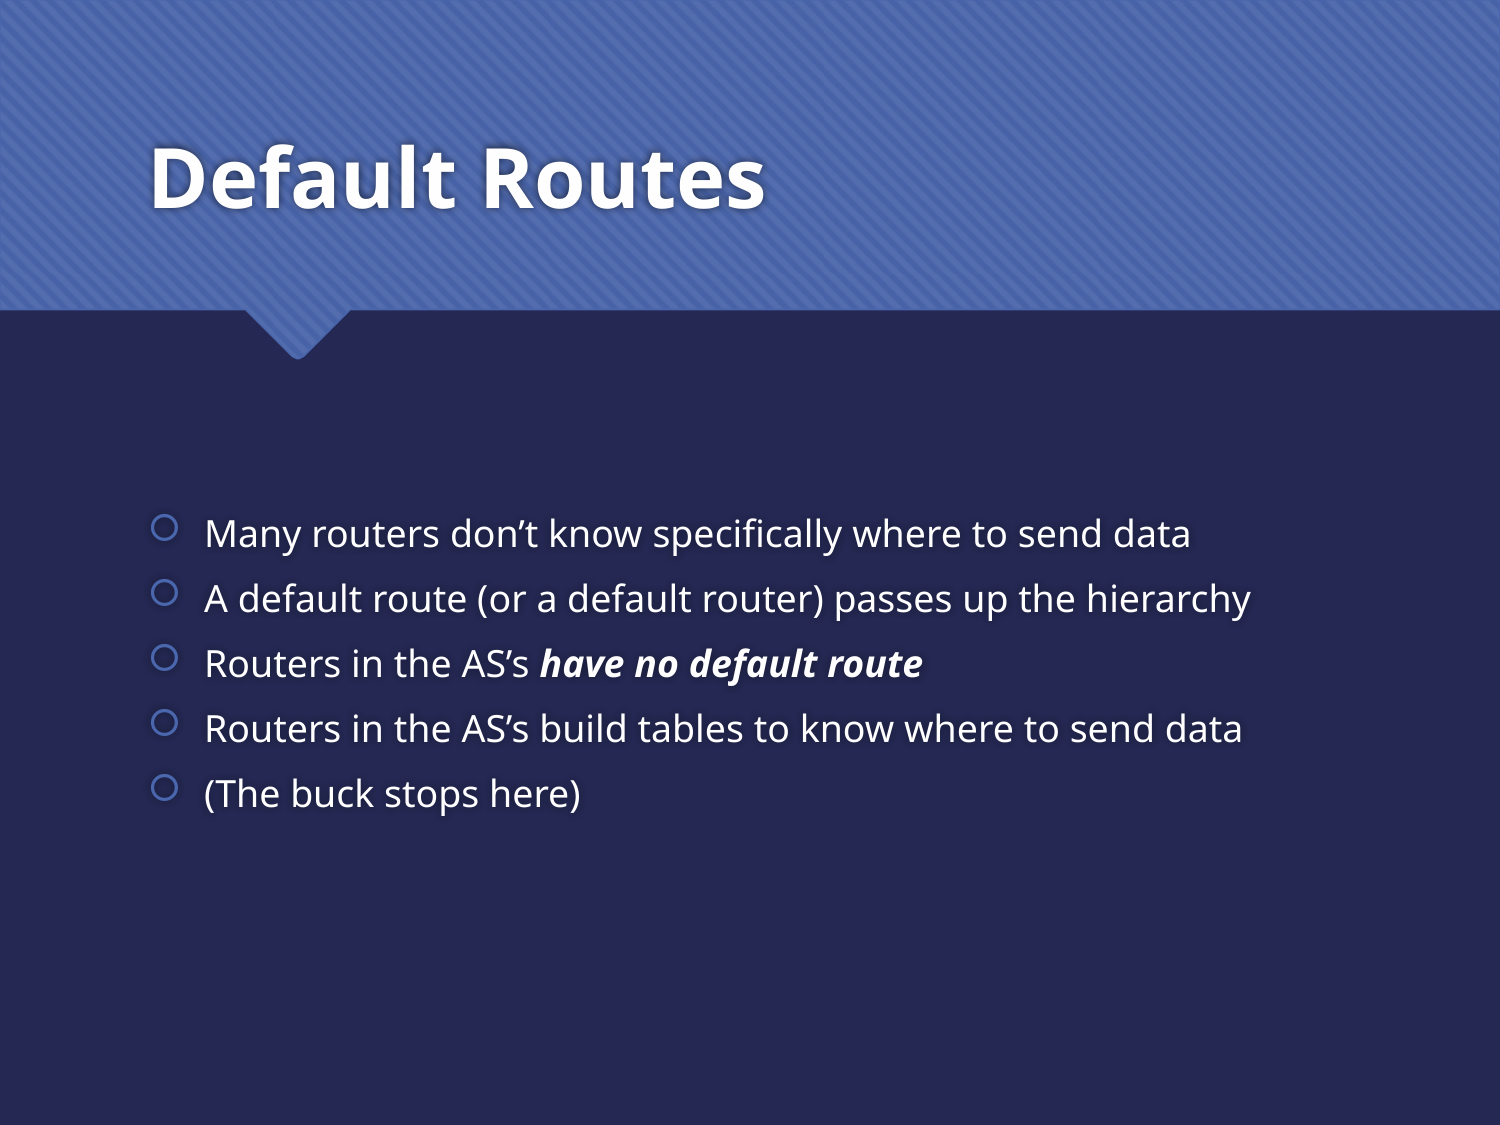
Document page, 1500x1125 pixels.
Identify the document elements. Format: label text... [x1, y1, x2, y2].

list Many routers don’t know specifically where to send data A default route (or a default router) passes up the hierarchy Routers in the AS’s have no default route Routers in the AS’s build tables to know where to send data (The buck stops here) [132, 364, 1368, 962]
title Default Routes [132, 73, 1368, 233]
